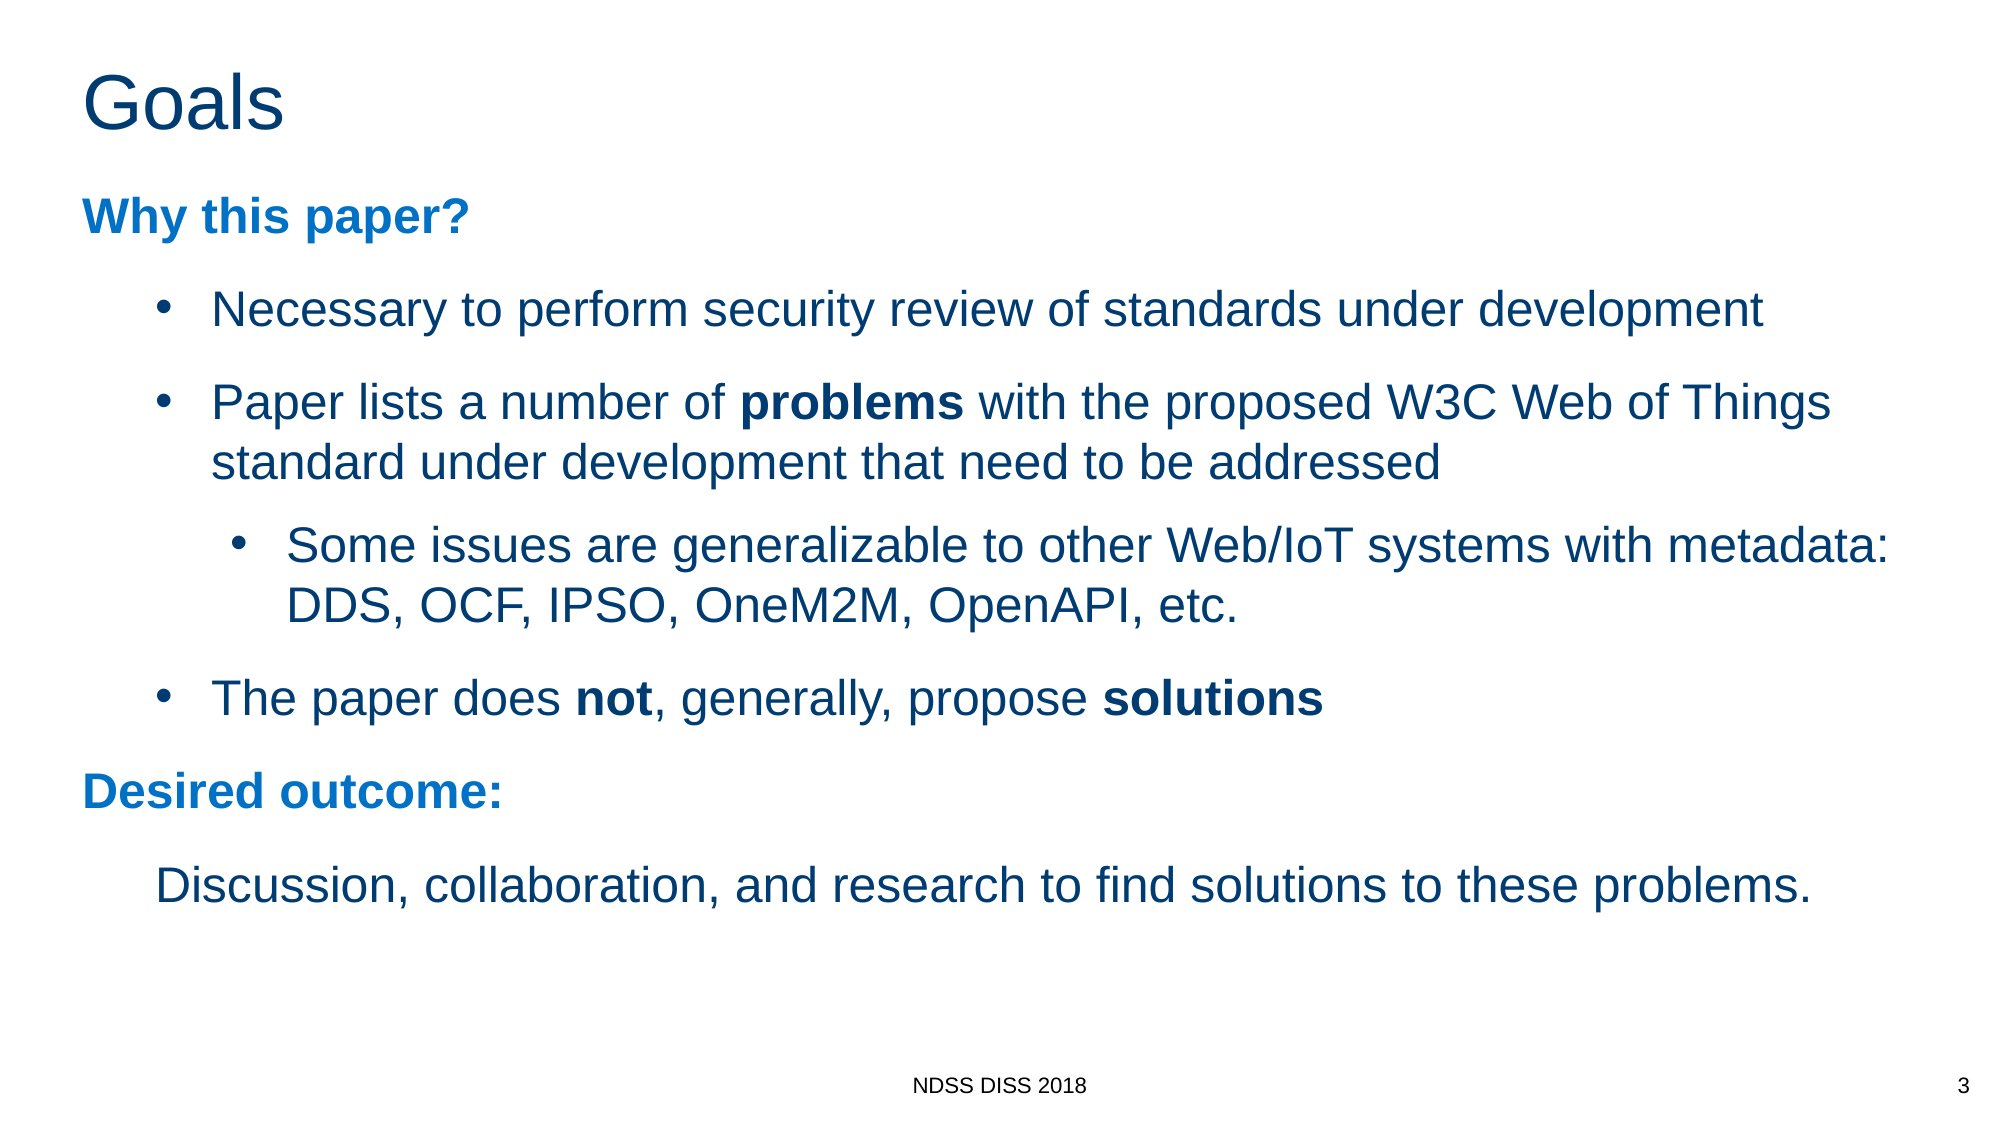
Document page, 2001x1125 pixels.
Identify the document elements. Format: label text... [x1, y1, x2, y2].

title Goals [67, 37, 1817, 186]
footer NDSS DISS 2018 [683, 1055, 1317, 1116]
slide_number 3 [1503, 1055, 1970, 1116]
list Why this paper? Necessary to perform security review of standards under development Paper lists a number of problems with the proposed W3C Web of Things standard under development that need to be addressed Some issues are generalizable to other Web/IoT systems with metadata: DDS, OCF, IPSO, OneM2M, OpenAPI, etc. The paper does not, generally, propose solutions Desired outcome: Discussion, collaboration, and research to find solutions to these problems. [67, 168, 1943, 970]
